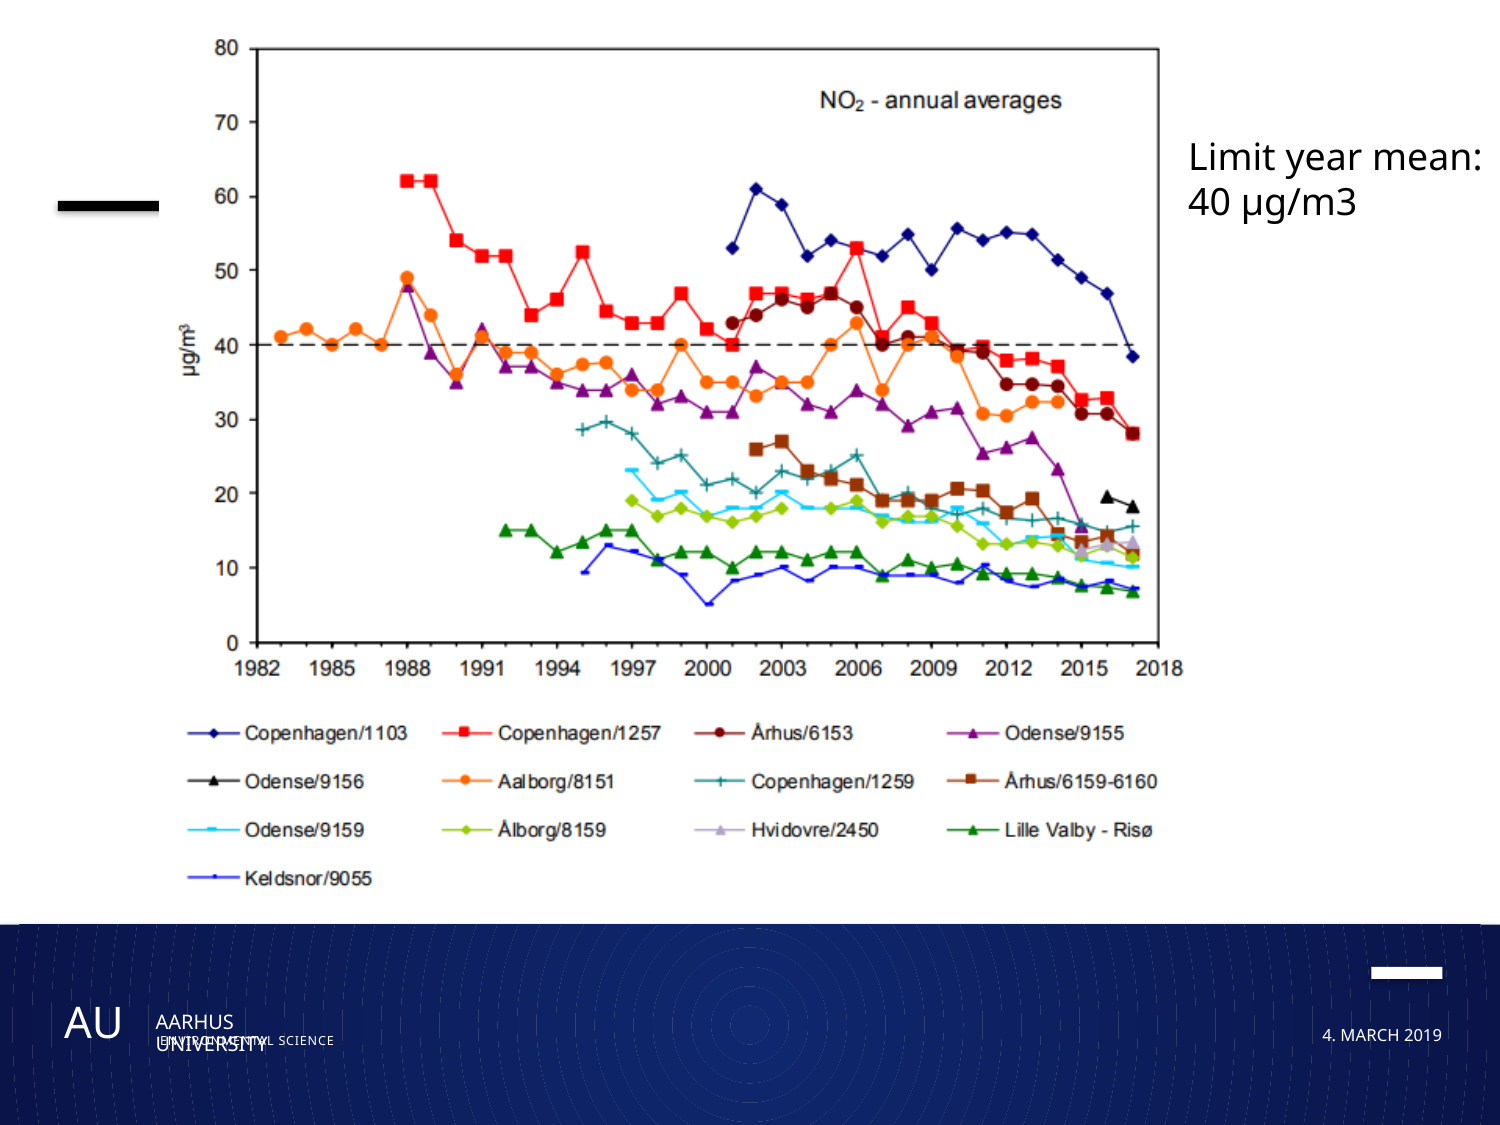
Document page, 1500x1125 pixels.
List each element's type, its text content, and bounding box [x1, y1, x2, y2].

text_box Limit year mean: 40 µg/m3 [1213, 125, 1498, 231]
picture [159, 13, 1210, 923]
